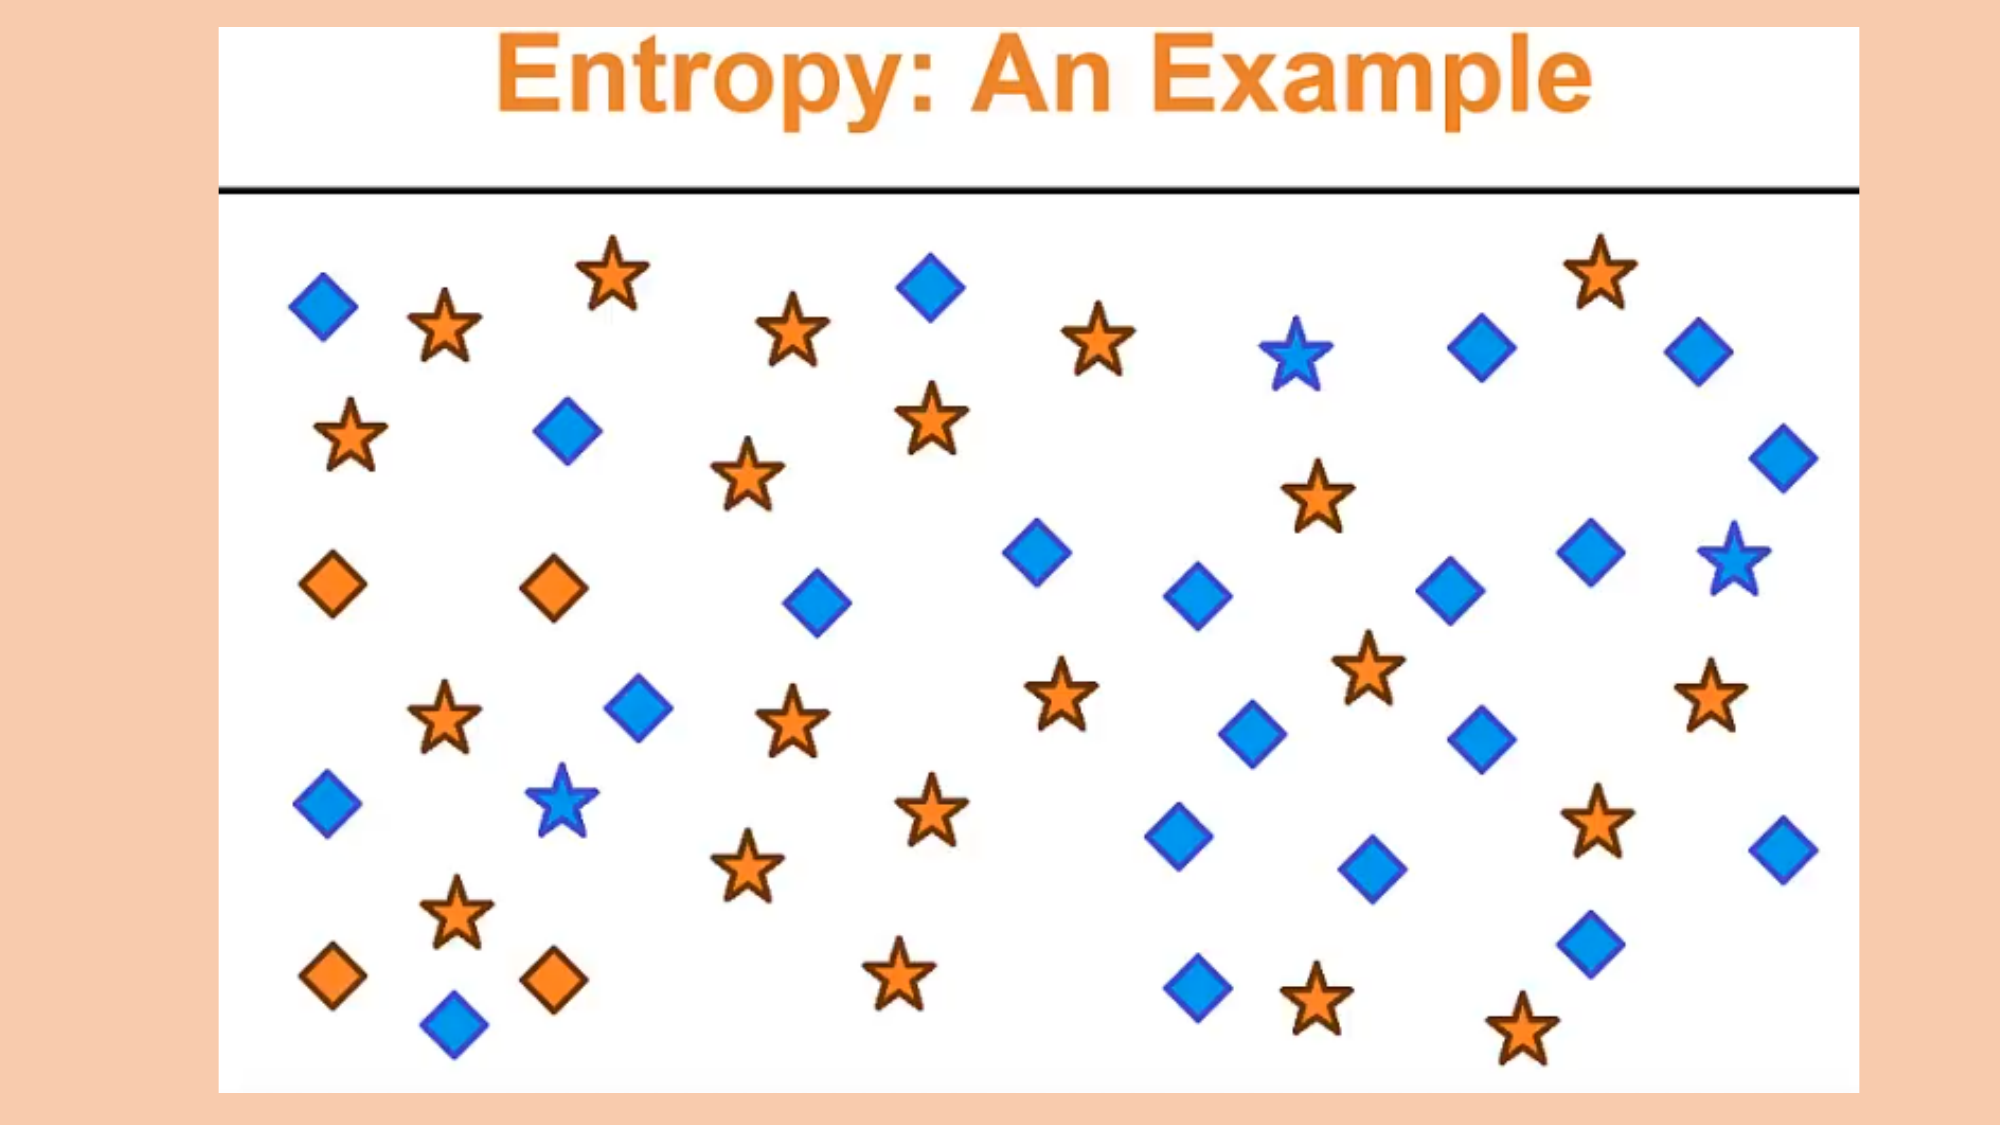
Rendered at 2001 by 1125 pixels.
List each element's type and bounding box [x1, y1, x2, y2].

picture [218, 27, 1860, 1093]
